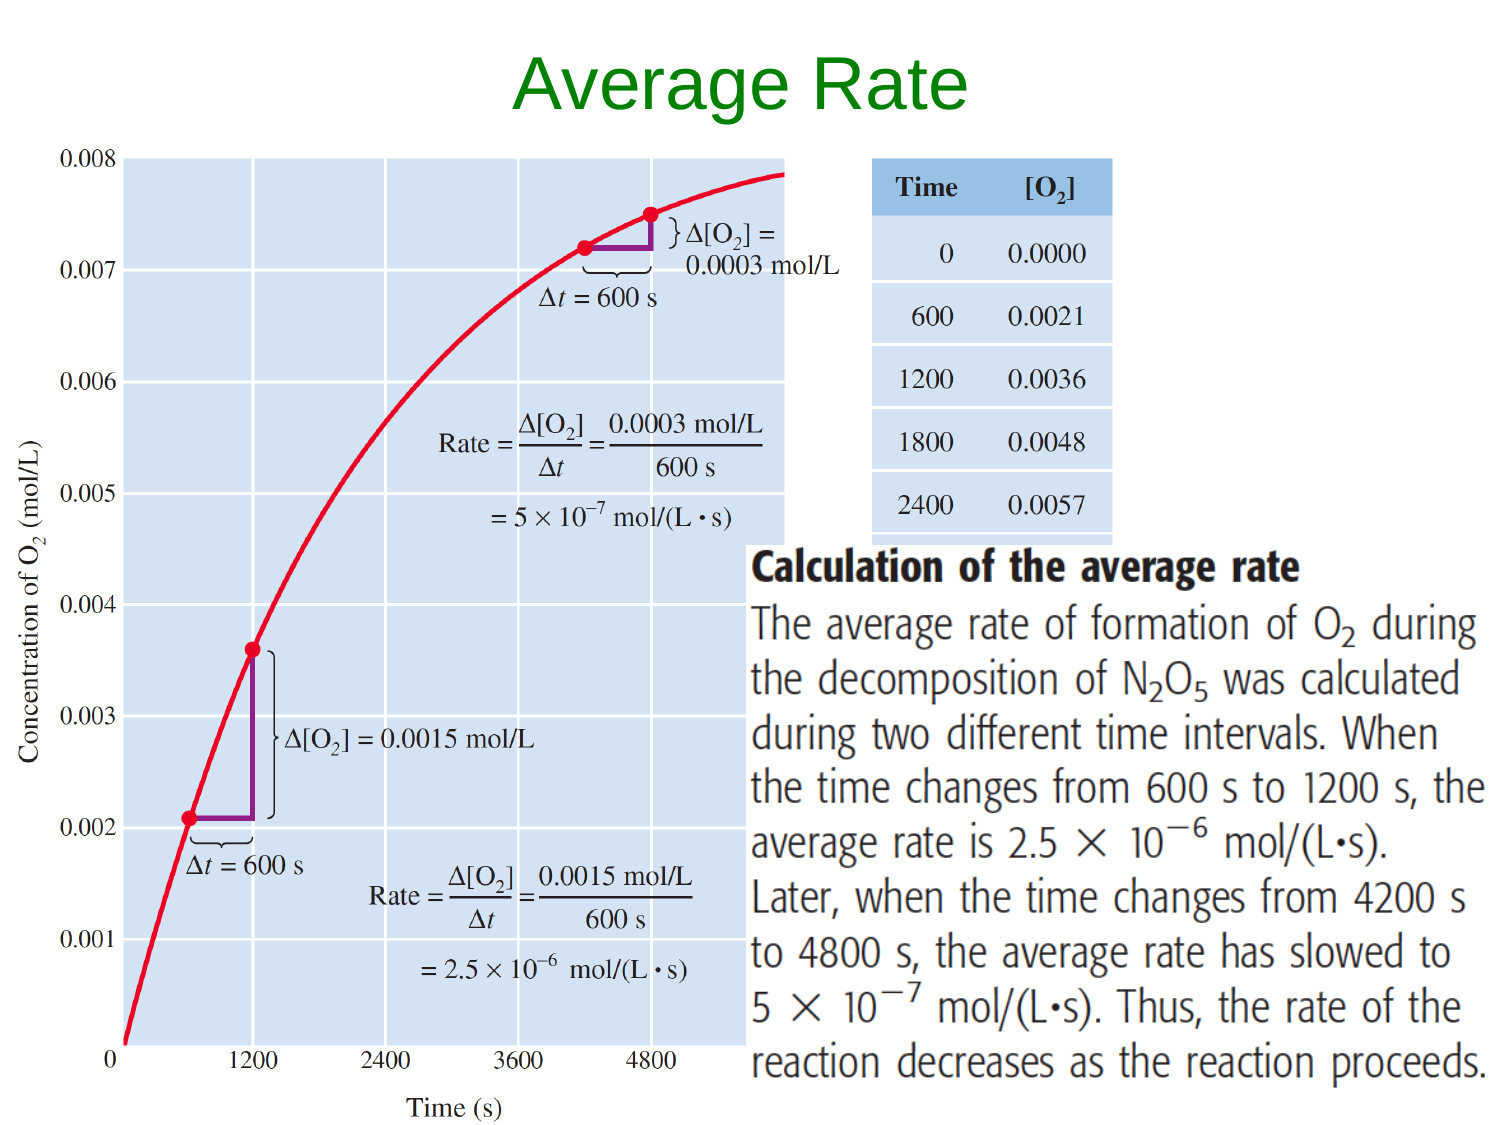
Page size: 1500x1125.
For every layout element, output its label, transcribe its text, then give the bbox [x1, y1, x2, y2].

title Average Rate [50, 0, 1454, 174]
picture [13, 149, 1490, 1125]
